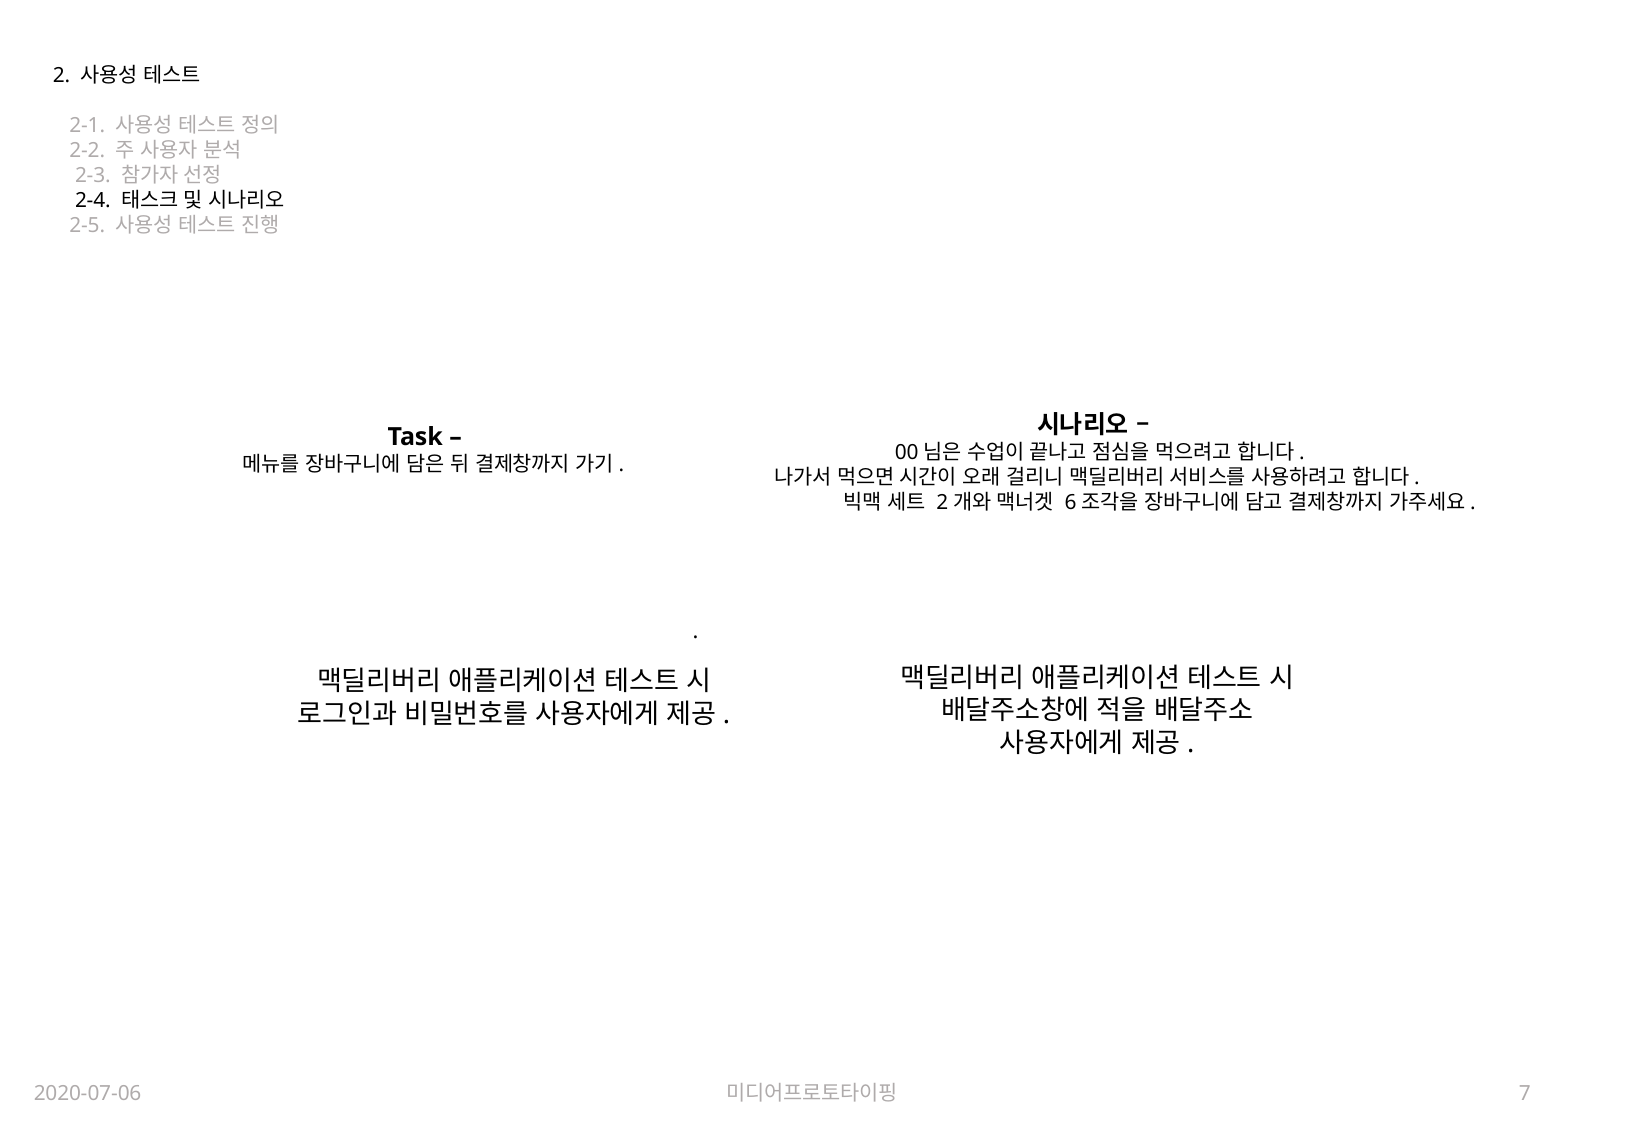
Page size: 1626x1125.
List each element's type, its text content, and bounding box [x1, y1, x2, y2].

text_box Task – 메뉴를 장바구니에 담은 뒤 결제창까지 가기. [205, 420, 651, 541]
text_box 시나리오 – 00님은 수업이 끝나고 점심을 먹으려고 합니다. 나가서 먹으면 시간이 오래 걸리니 맥딜리버리 서비스를 사용하려고 합니다. 빅맥 세트 2개와 맥너겟 6조각을 장바구니에 담고 결제창까지 가주세요. . [678, 400, 1516, 650]
text_box 맥딜리버리 애플리케이션 테스트 시 배달주소창에 적을 배달주소 사용자에게 제공. [847, 652, 1348, 765]
text_box 2. 사용성 테스트 2-1. 사용성 테스트 정의 2-2. 주 사용자 분석 2-3. 참가자 선정 2-4. 태스크 및 시나리오 2-5. 사용성 테스트 진행 [38, 54, 447, 245]
text_box 맥딜리버리 애플리케이션 테스트 시 로그인과 비밀번호를 사용자에게 제공. [264, 656, 765, 737]
